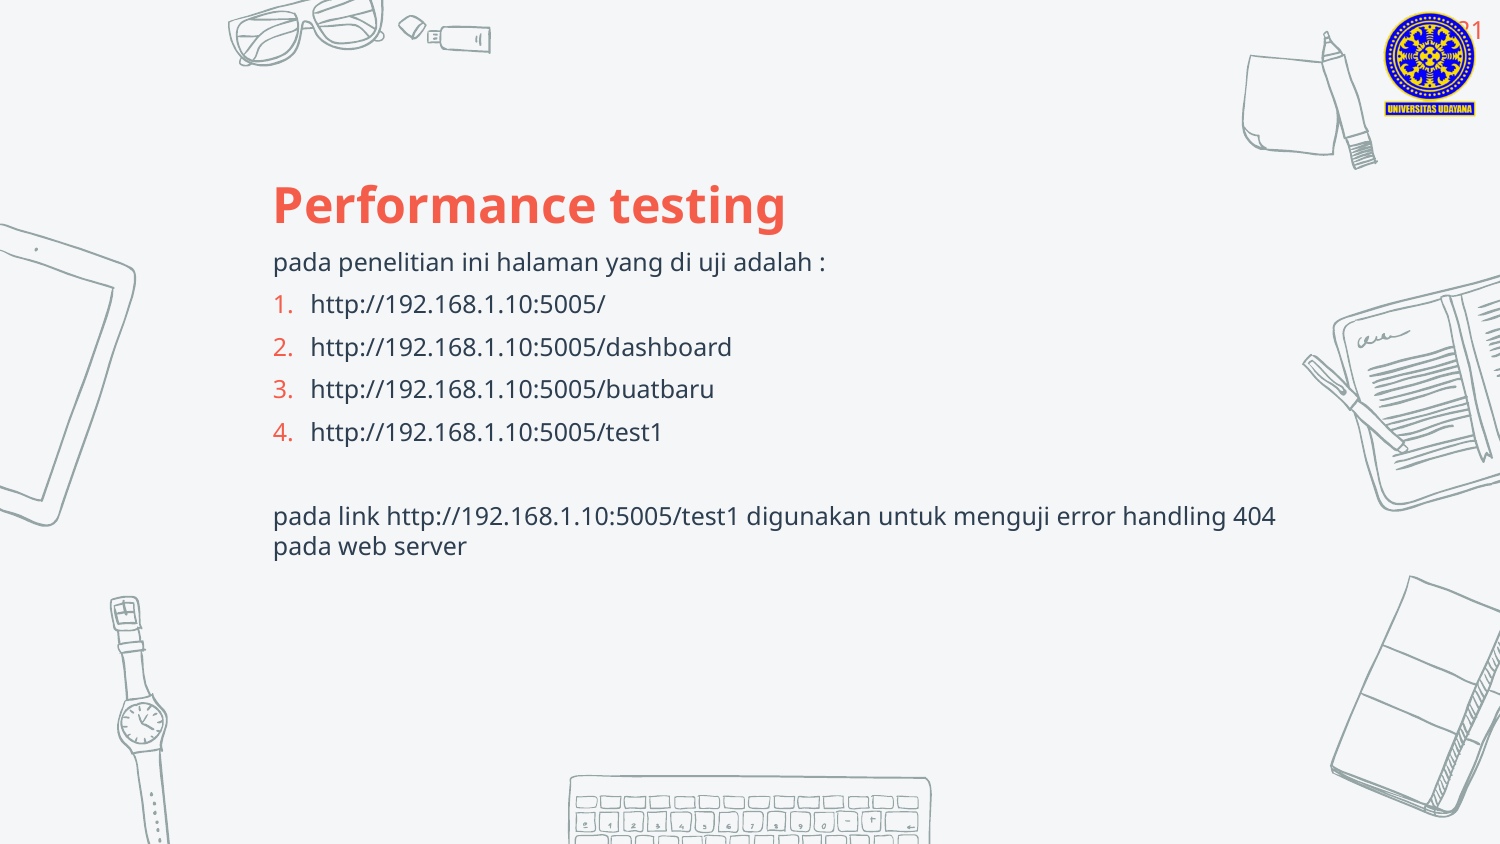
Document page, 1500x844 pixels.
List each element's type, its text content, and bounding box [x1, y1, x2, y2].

picture [1376, 11, 1483, 118]
slide_number 21 [1435, 0, 1500, 53]
list Performance testing pada penelitian ini halaman yang di uji adalah : http://192.168.1.10:5005/ http://192.168.1.10:5005/dashboard http://192.168.1.10:5005/buatbaru http://192.168.1.10:5005/test1 pada link http://192.168.1.10:5005/test1 digunakan untuk menguji error handling 404 pada web server [257, 158, 1341, 573]
